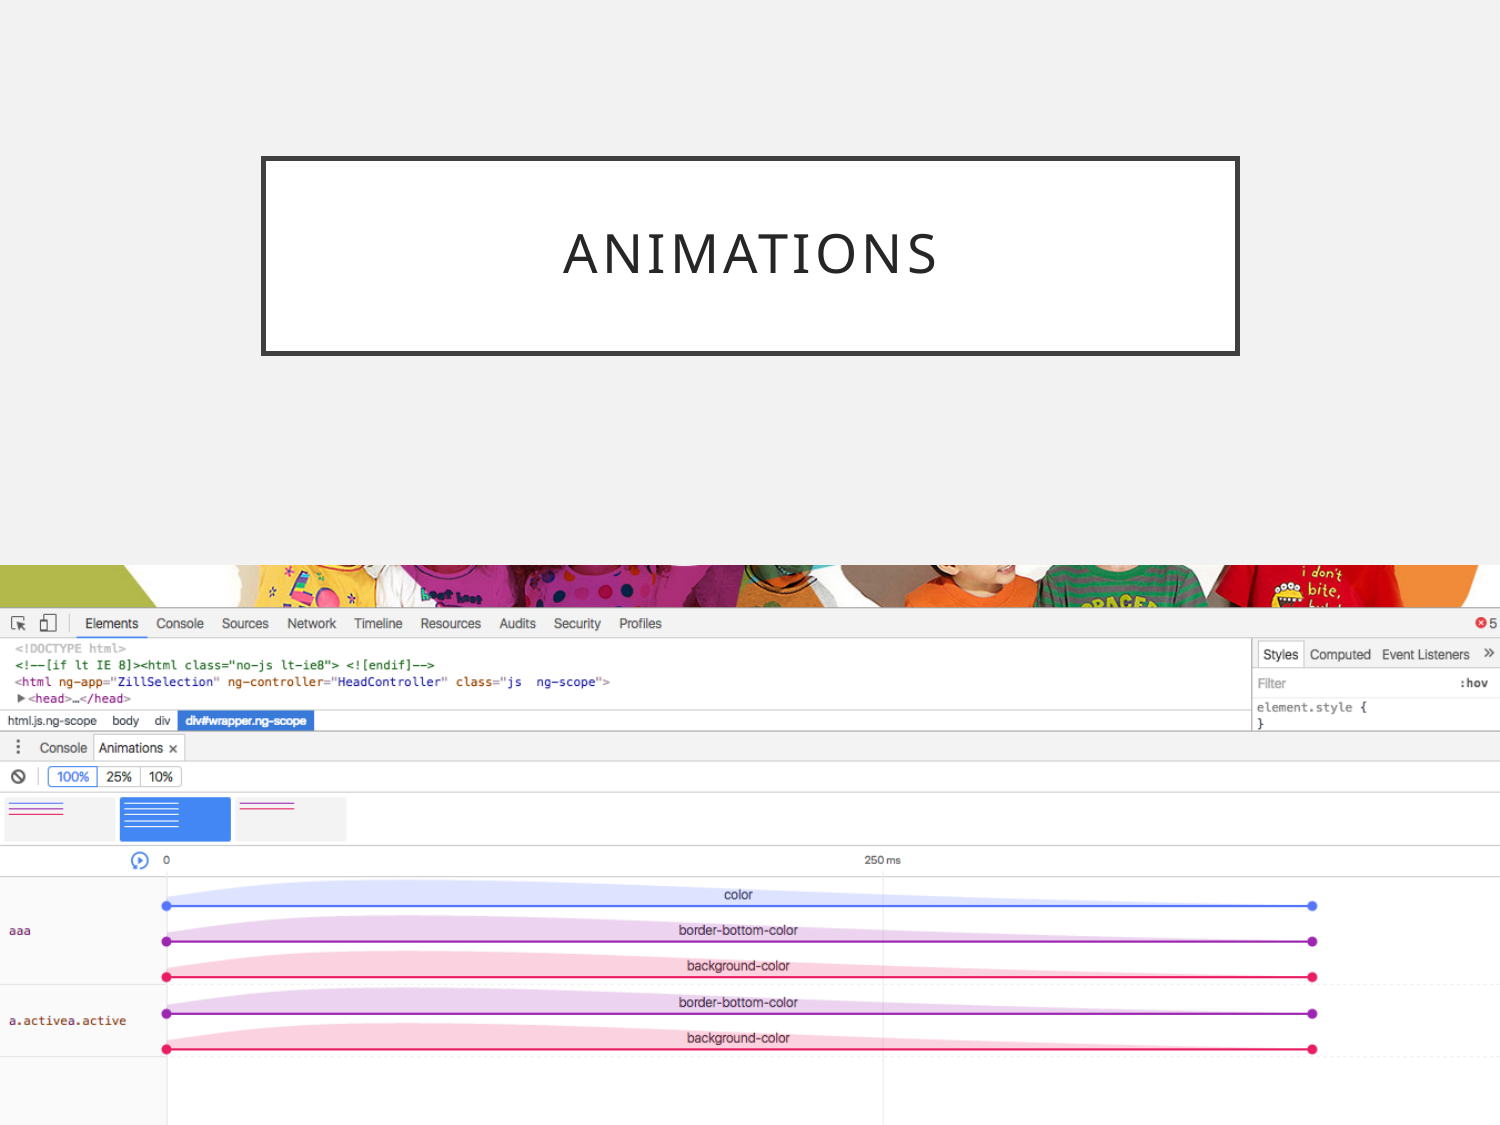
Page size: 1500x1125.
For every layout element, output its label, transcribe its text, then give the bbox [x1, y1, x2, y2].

picture [0, 565, 1500, 1125]
title Animations [261, 156, 1240, 356]
